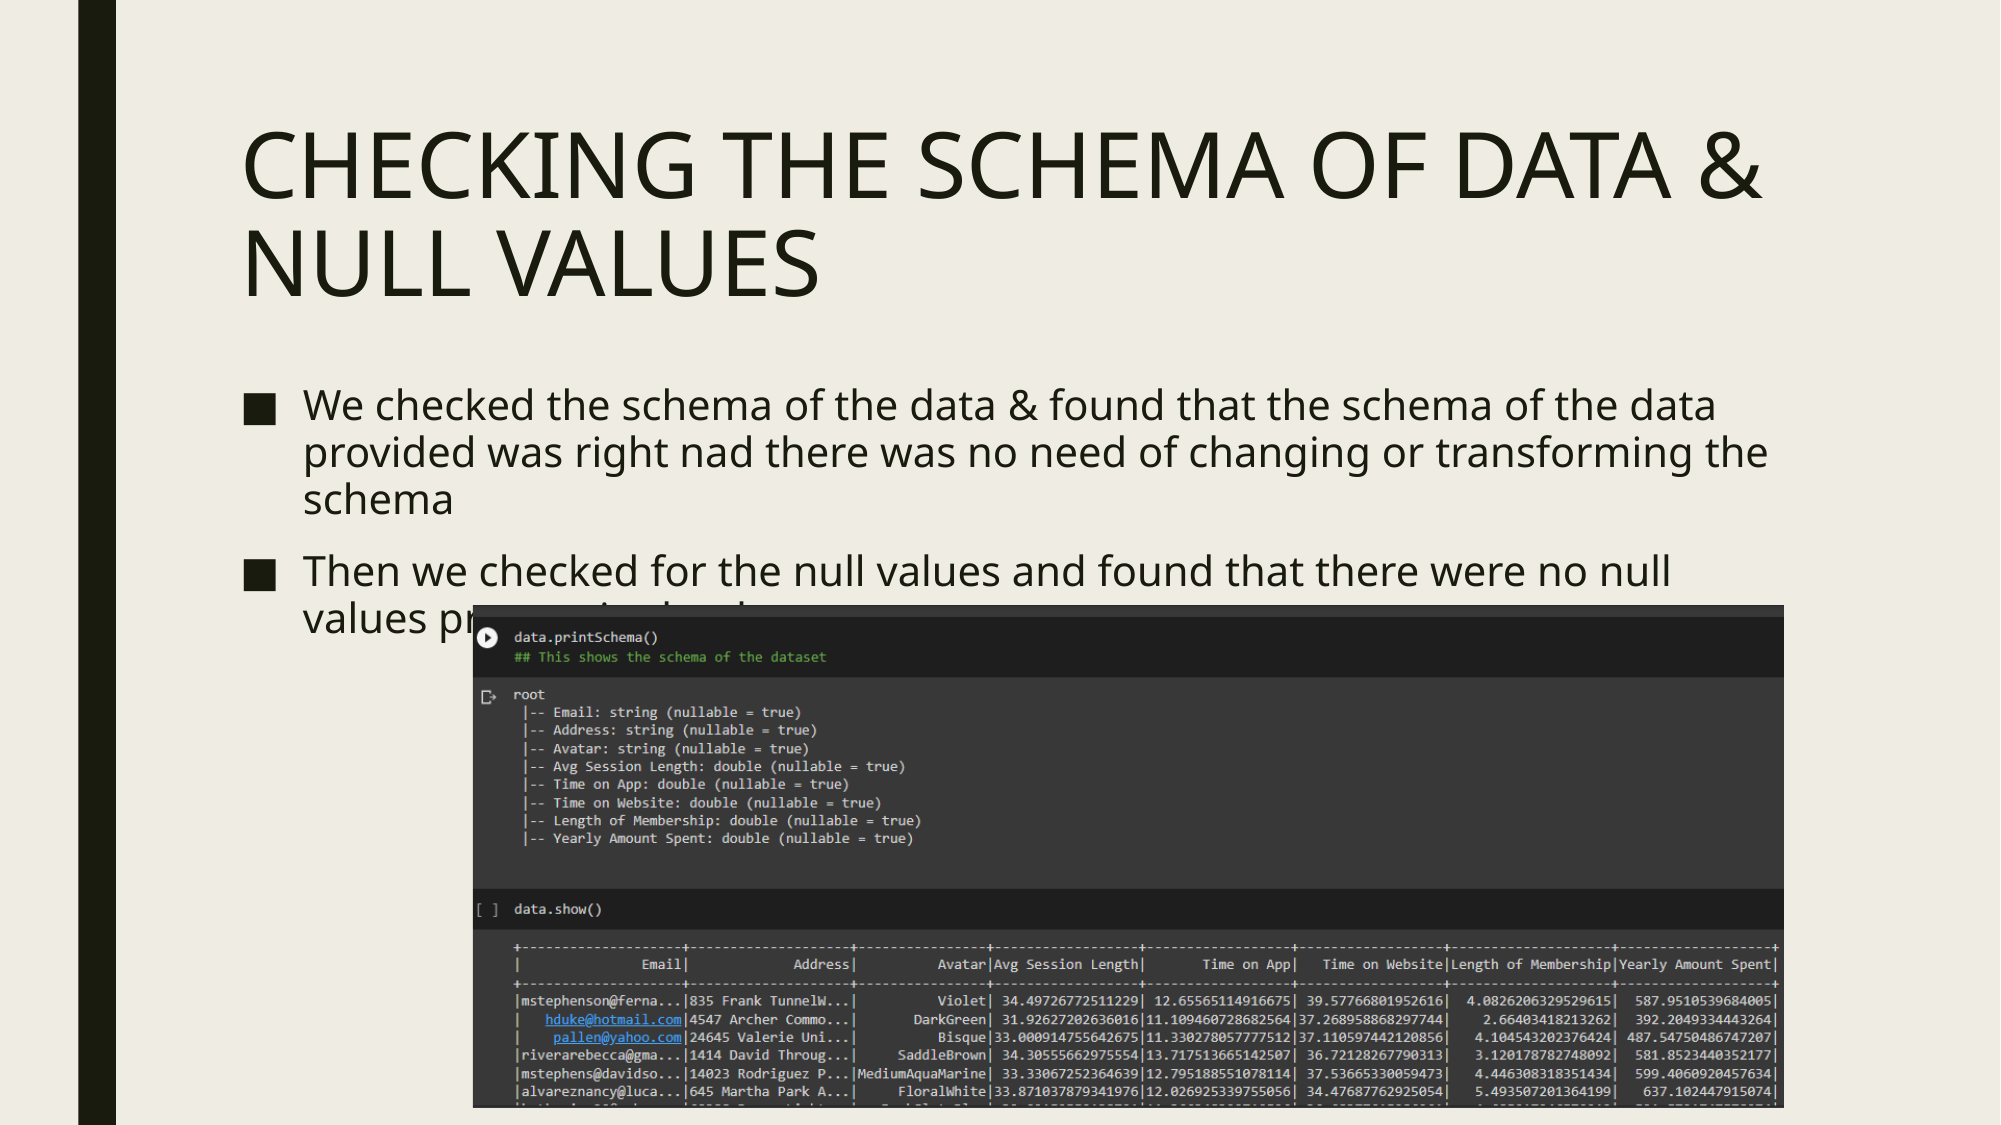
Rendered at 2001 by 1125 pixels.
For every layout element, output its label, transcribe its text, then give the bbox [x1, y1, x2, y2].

picture [472, 604, 1784, 1108]
list We checked the schema of the data & found that the schema of the data provided was right nad there was no need of changing or transforming the schema Then we checked for the null values and found that there were no null values present in the dataset . [225, 375, 1800, 963]
title CHECKING THE SCHEMA OF DATA & NULL VALUES [225, 112, 1800, 357]
